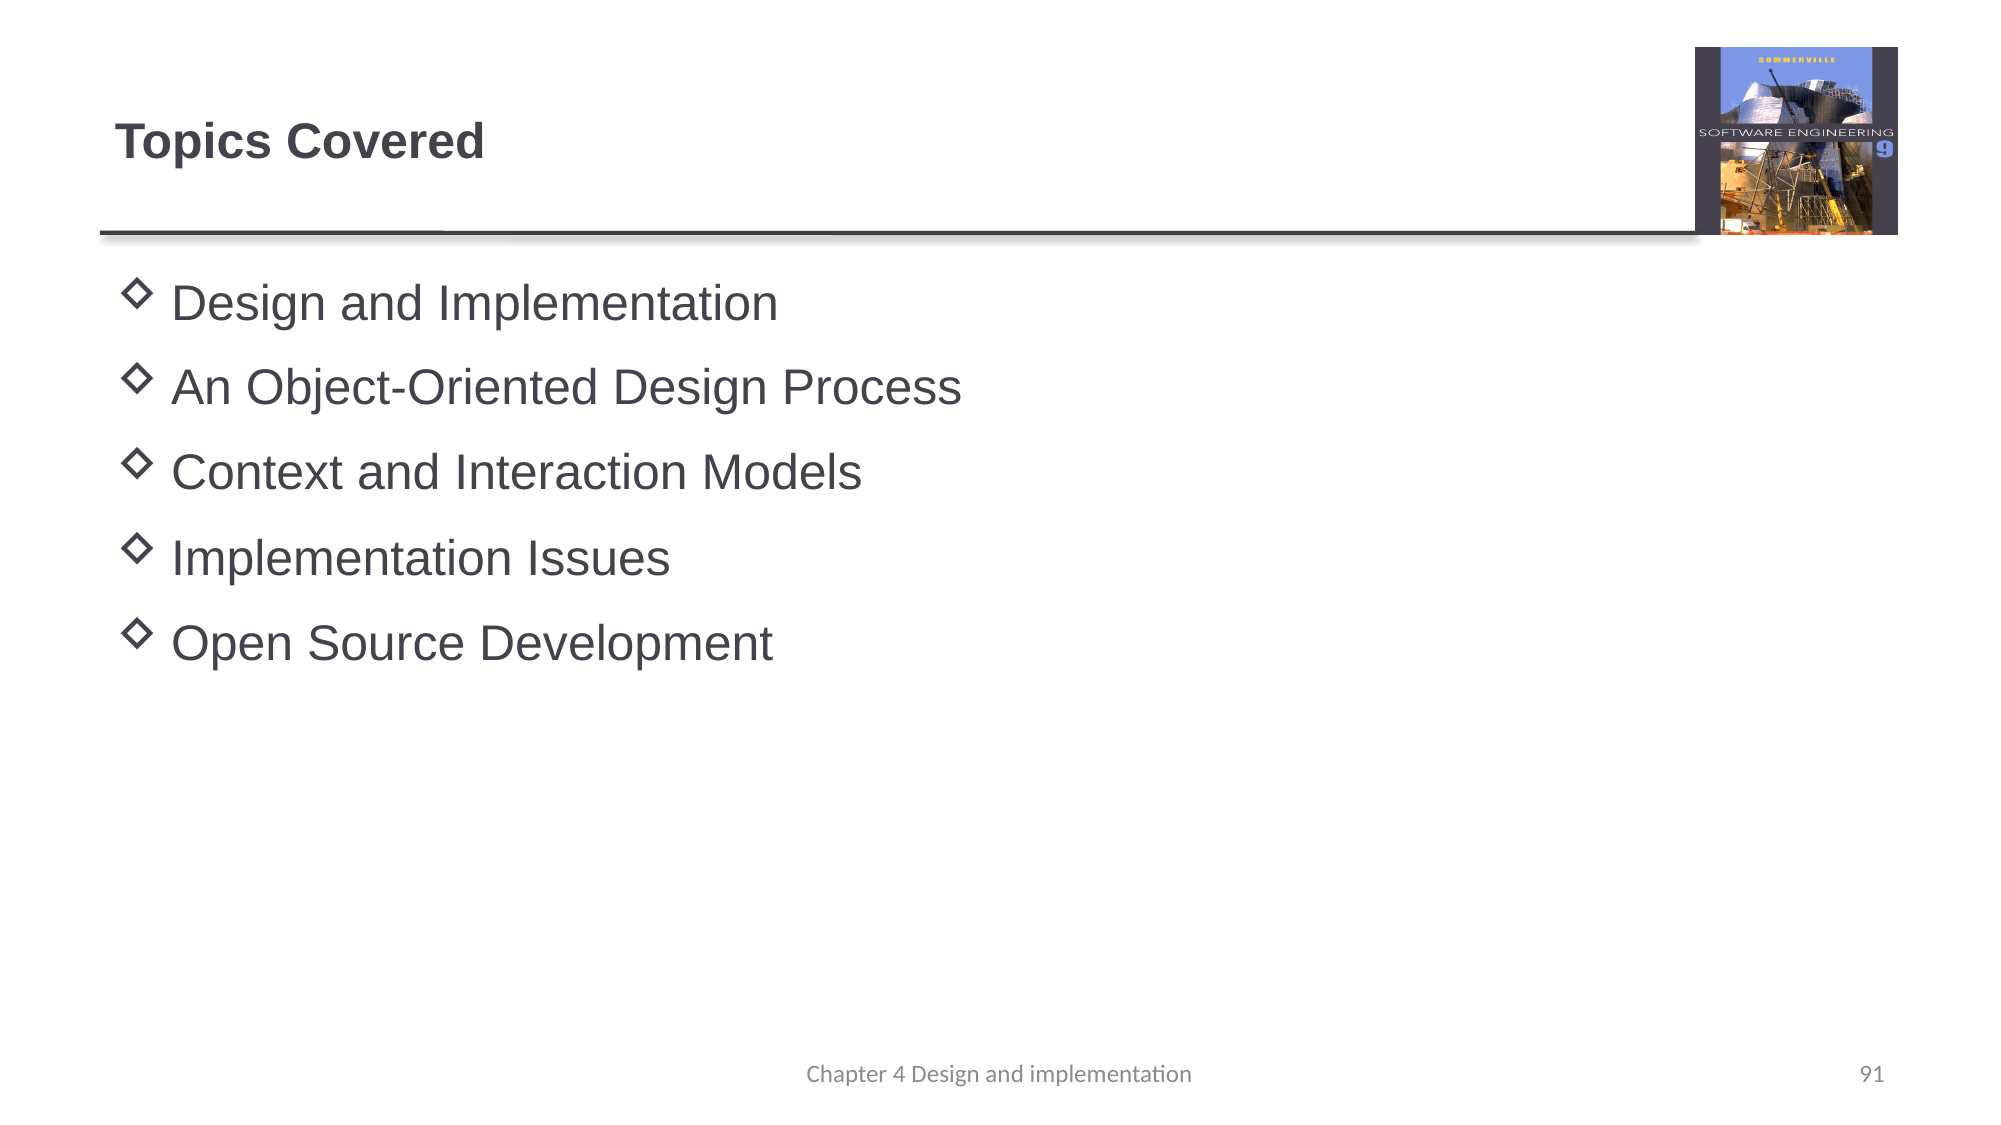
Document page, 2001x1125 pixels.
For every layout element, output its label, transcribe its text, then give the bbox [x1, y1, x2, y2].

footer Chapter 4 Design and implementation [683, 1042, 1317, 1103]
list Design and Implementation An Object-Oriented Design Process Context and Interaction Models Implementation Issues Open Source Development [99, 262, 1900, 1005]
slide_number 91 [1433, 1042, 1900, 1103]
title Topics Covered [99, 44, 1696, 233]
picture [1696, 47, 1898, 235]
